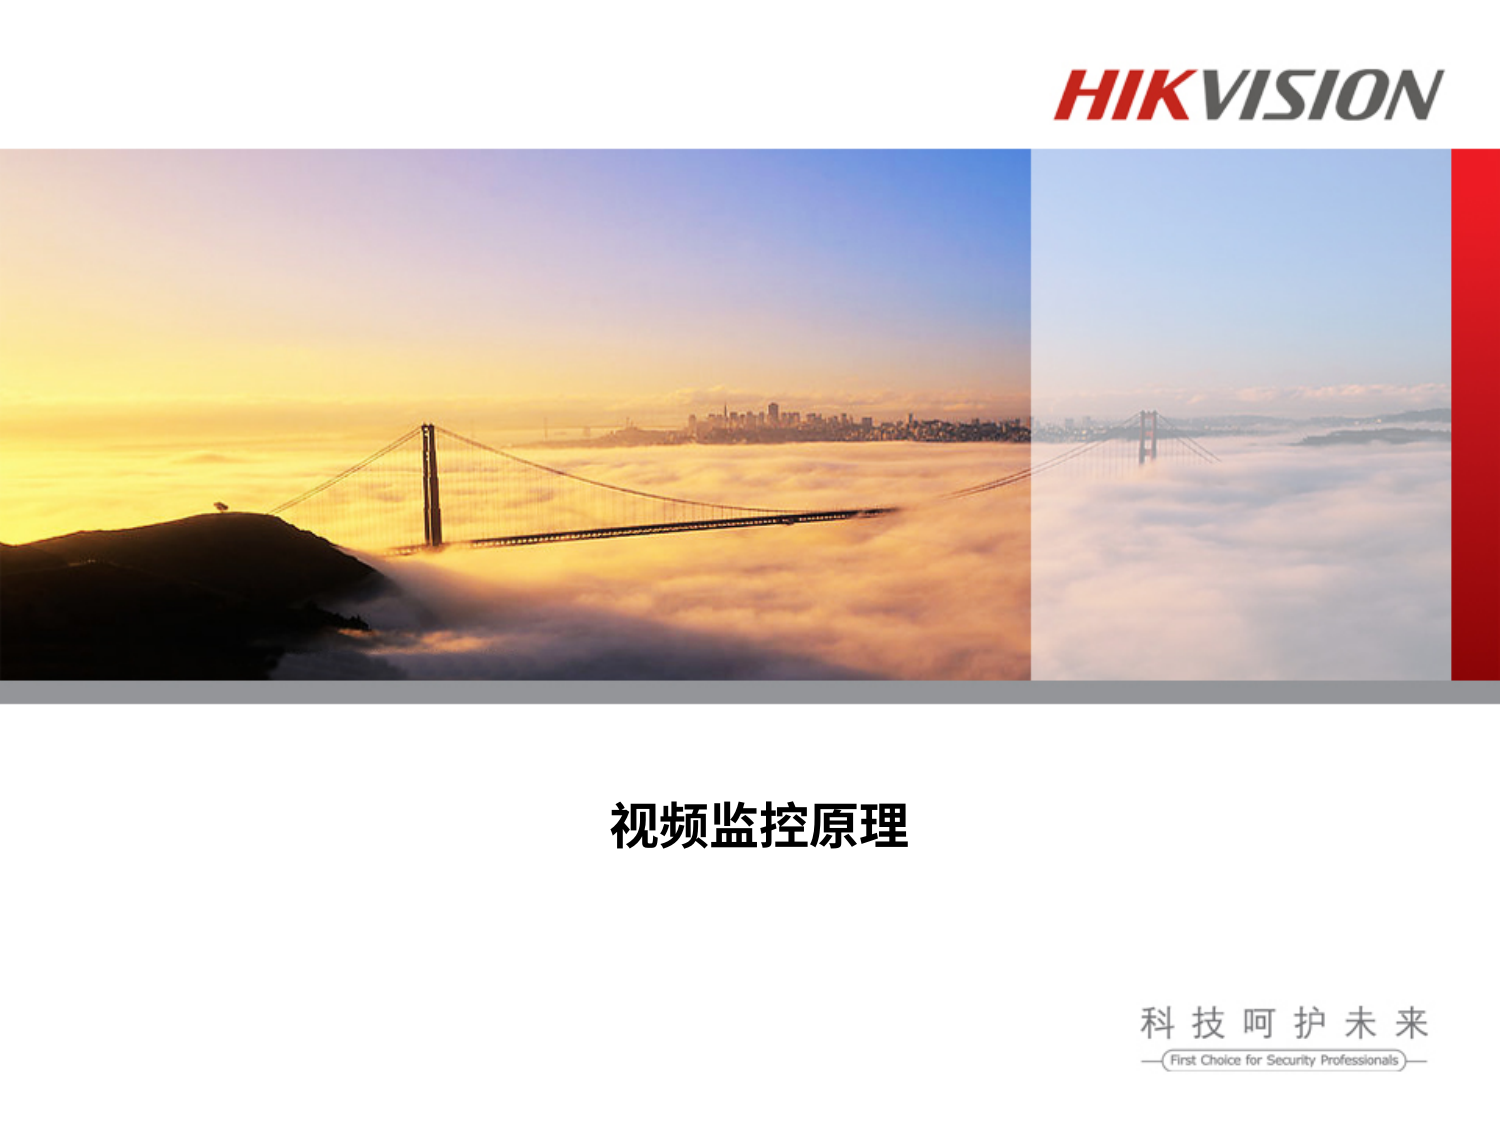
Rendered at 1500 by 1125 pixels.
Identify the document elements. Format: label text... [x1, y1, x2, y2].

title 视频监控原理 [170, 761, 1348, 857]
picture [0, 0, 1500, 1125]
